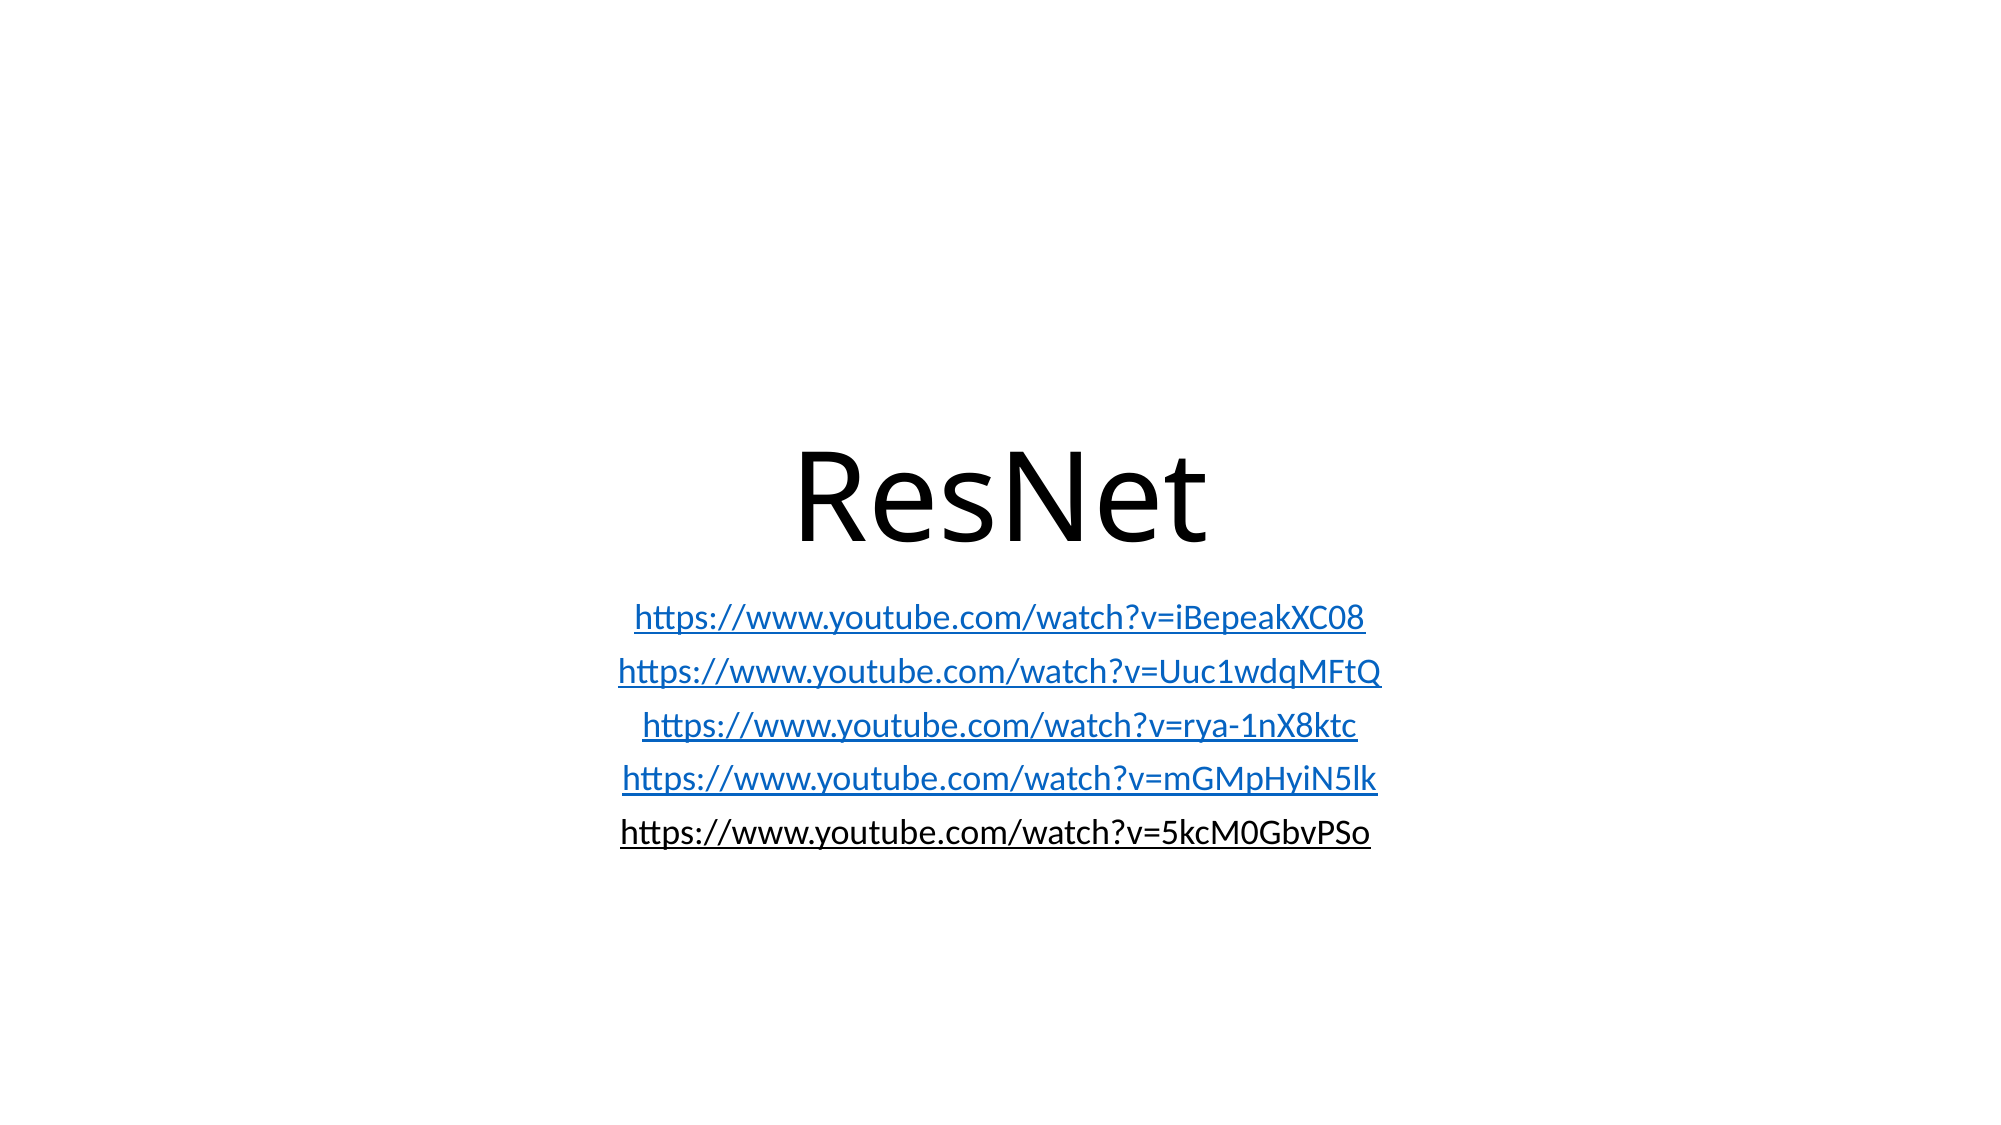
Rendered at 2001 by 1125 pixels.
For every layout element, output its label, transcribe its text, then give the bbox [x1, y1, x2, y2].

title ResNet [249, 184, 1750, 576]
subtitle https://www.youtube.com/watch?v=iBepeakXC08 https://www.youtube.com/watch?v=Uuc1wdqMFtQ https://www.youtube.com/watch?v=rya-1nX8ktc https://www.youtube.com/watch?v=mGMpHyiN5lk https://www.youtube.com/watch?v=5kcM0GbvPSo [249, 590, 1750, 863]
